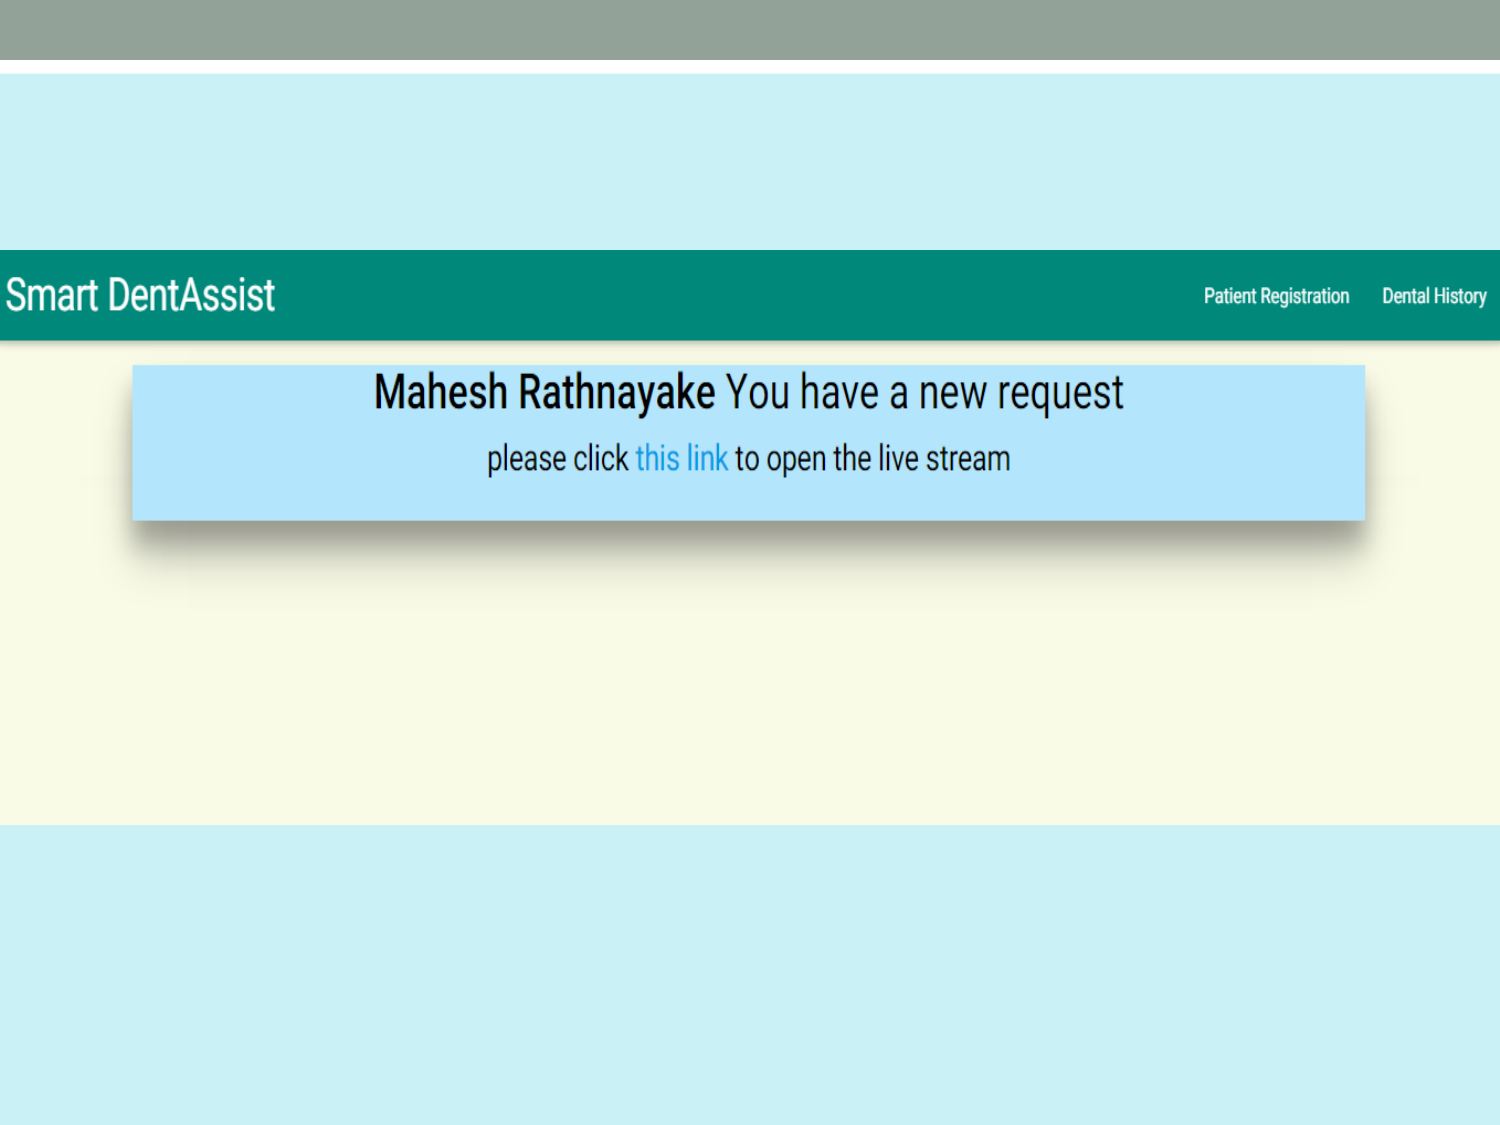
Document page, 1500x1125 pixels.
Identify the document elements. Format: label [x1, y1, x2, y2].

picture [0, 250, 1500, 826]
